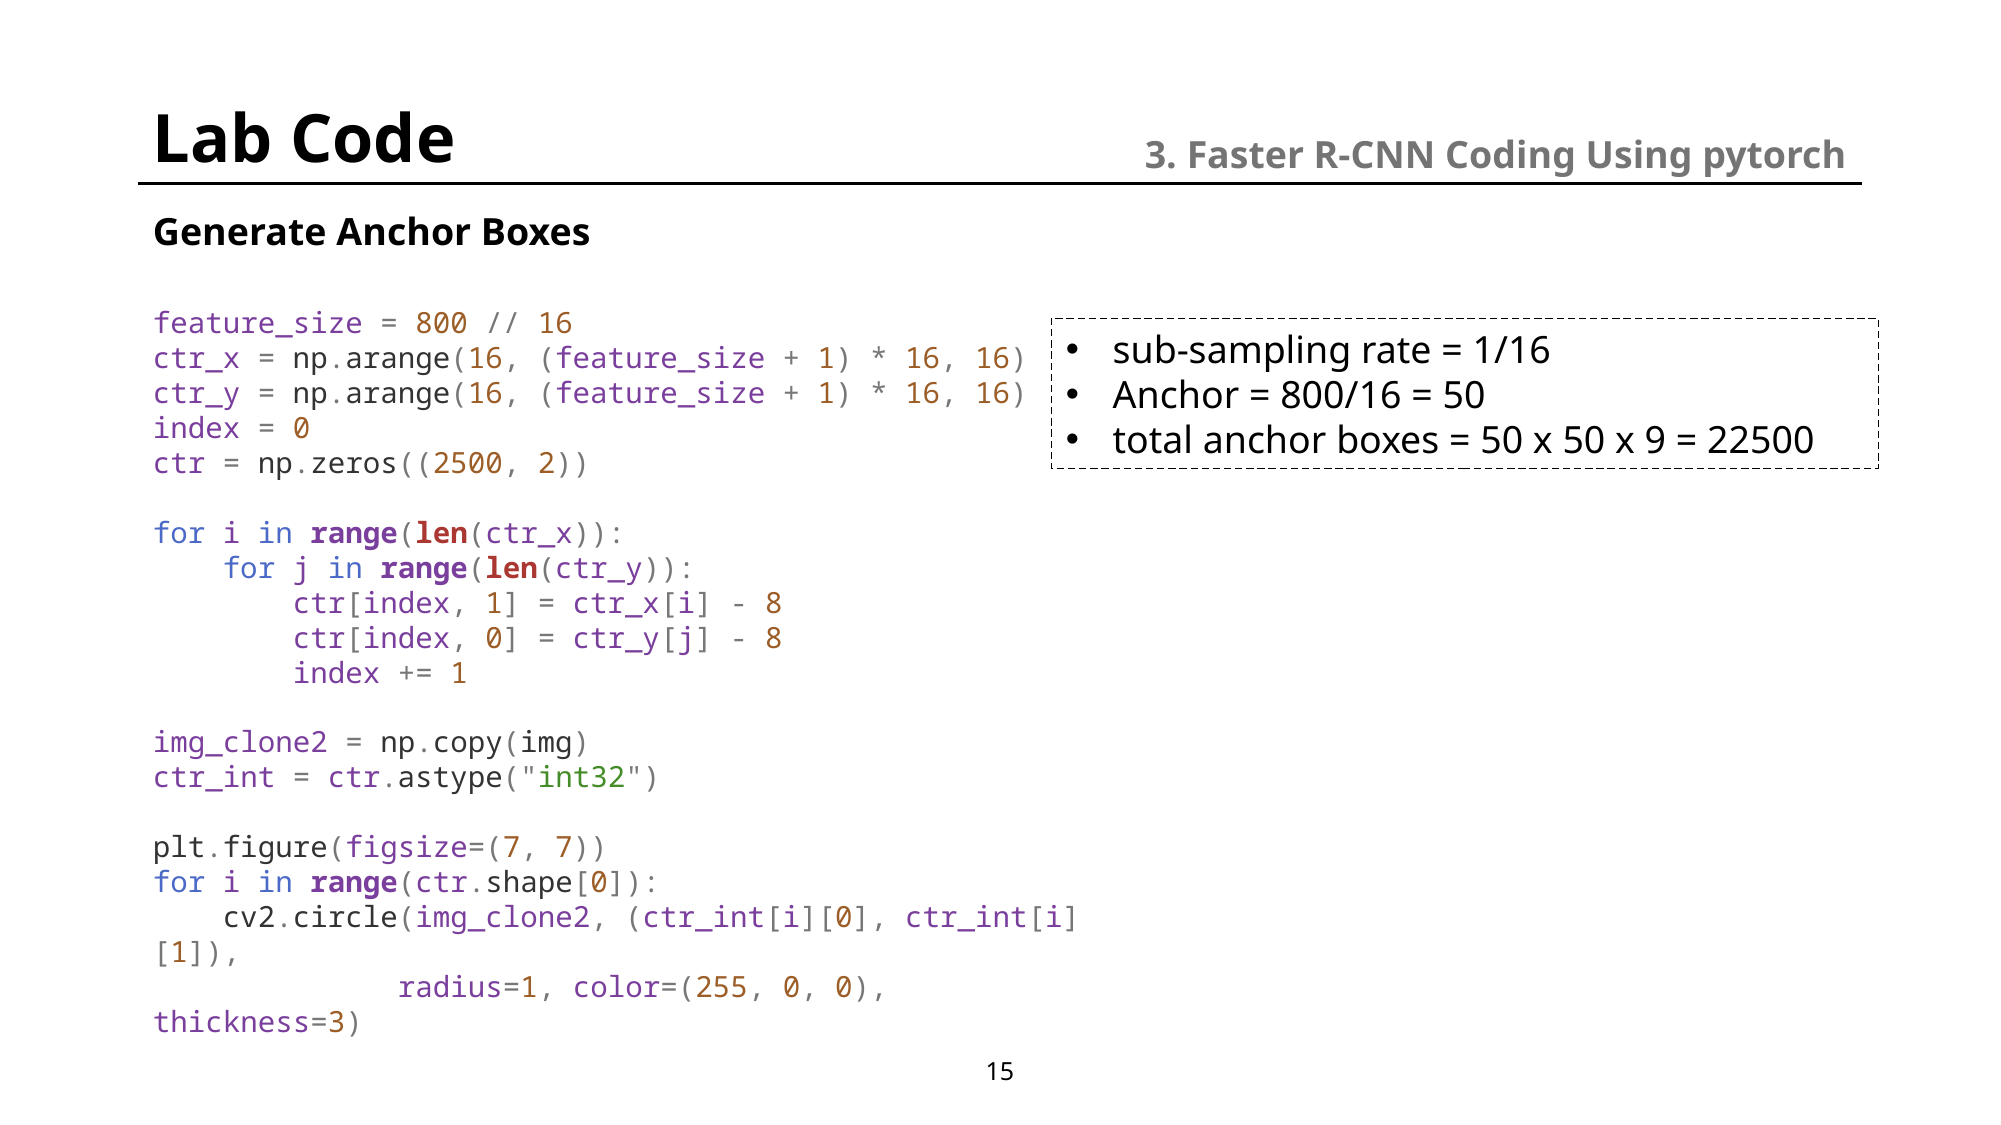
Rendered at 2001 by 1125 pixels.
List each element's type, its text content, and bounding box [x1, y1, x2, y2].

text_box feature_size = 800 // 16 ctr_x = np.arange(16, (feature_size + 1) * 16, 16) ctr_y = np.arange(16, (feature_size + 1) * 16, 16) index = 0 ctr = np.zeros((2500, 2)) for i in range(len(ctr_x)): for j in range(len(ctr_y)): ctr[index, 1] = ctr_x[i] - 8 ctr[index, 0] = ctr_y[j] - 8 index += 1 img_clone2 = np.copy(img) ctr_int = ctr.astype("int32") plt.figure(figsize=(7, 7)) for i in range(ctr.shape[0]): cv2.circle(img_clone2, (ctr_int[i][0], ctr_int[i][1]), radius=1, color=(255, 0, 0), thickness=3) [138, 296, 1109, 1046]
text_box 3. Faster R-CNN Coding Using pytorch [1108, 123, 1862, 183]
slide_number 15 [774, 1042, 1225, 1103]
text_box Generate Anchor Boxes [138, 200, 1072, 261]
text_box Lab Code [138, 87, 625, 183]
text_box sub-sampling rate = 1/16 Anchor = 800/16 = 50 total anchor boxes = 50 x 50 x 9 = 22500 [1051, 318, 1879, 469]
